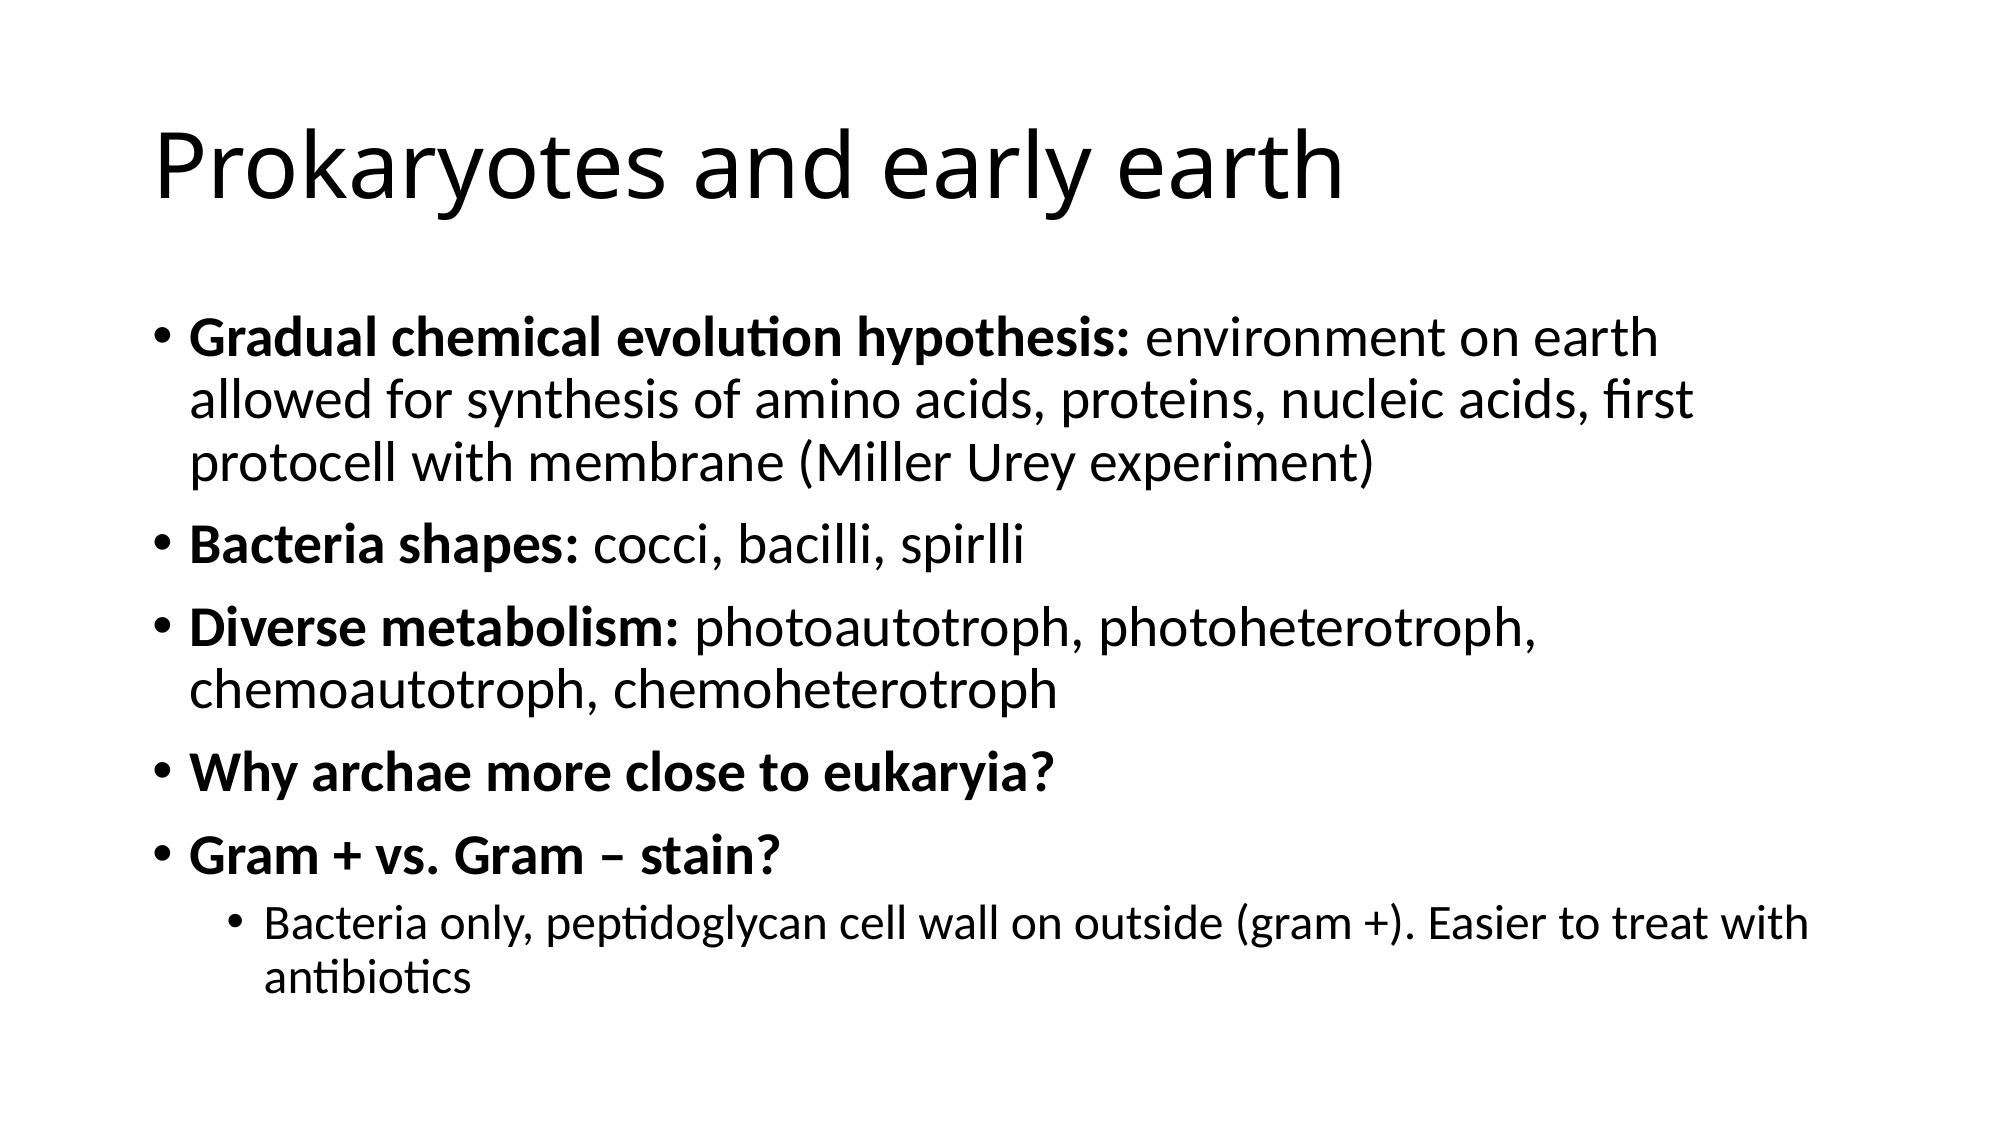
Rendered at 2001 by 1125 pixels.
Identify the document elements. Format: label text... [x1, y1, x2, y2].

title Prokaryotes and early earth [137, 59, 1863, 278]
list Gradual chemical evolution hypothesis: environment on earth allowed for synthesis of amino acids, proteins, nucleic acids, first protocell with membrane (Miller Urey experiment) Bacteria shapes: cocci, bacilli, spirlli Diverse metabolism: photoautotroph, photoheterotroph, chemoautotroph, chemoheterotroph Why archae more close to eukaryia? Gram + vs. Gram – stain? Bacteria only, peptidoglycan cell wall on outside (gram +). Easier to treat with antibiotics [137, 299, 1863, 1014]
